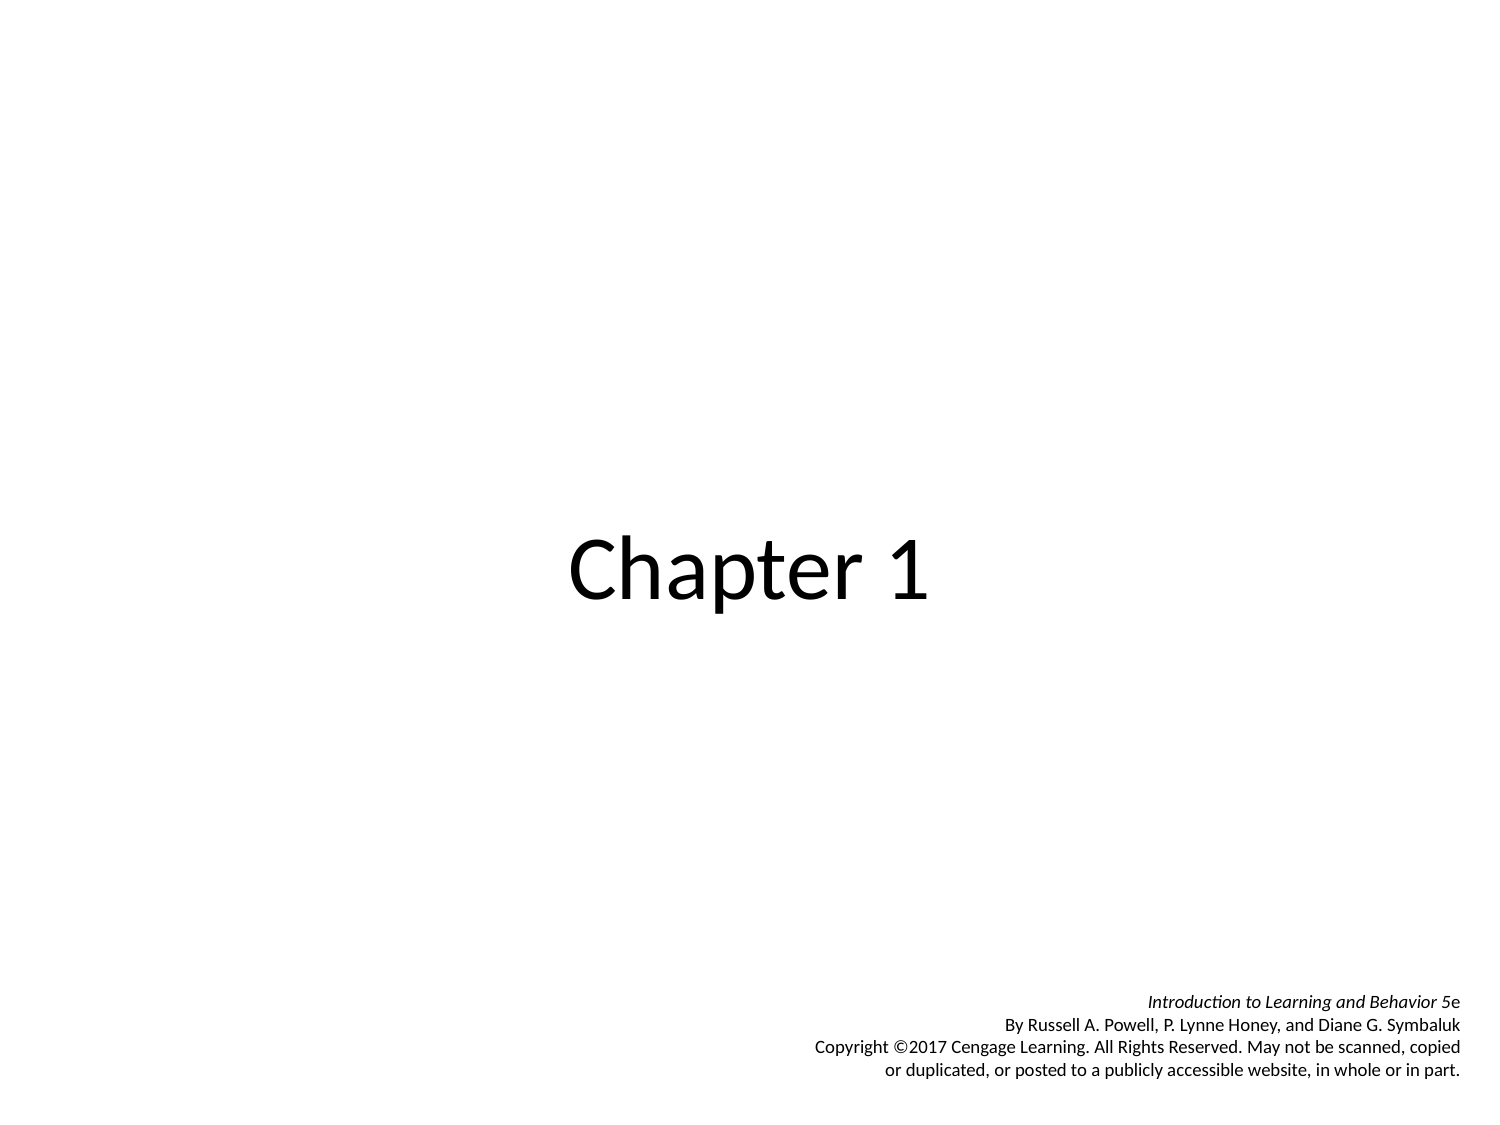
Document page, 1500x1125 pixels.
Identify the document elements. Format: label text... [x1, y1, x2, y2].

title Chapter 1 [75, 468, 1425, 657]
